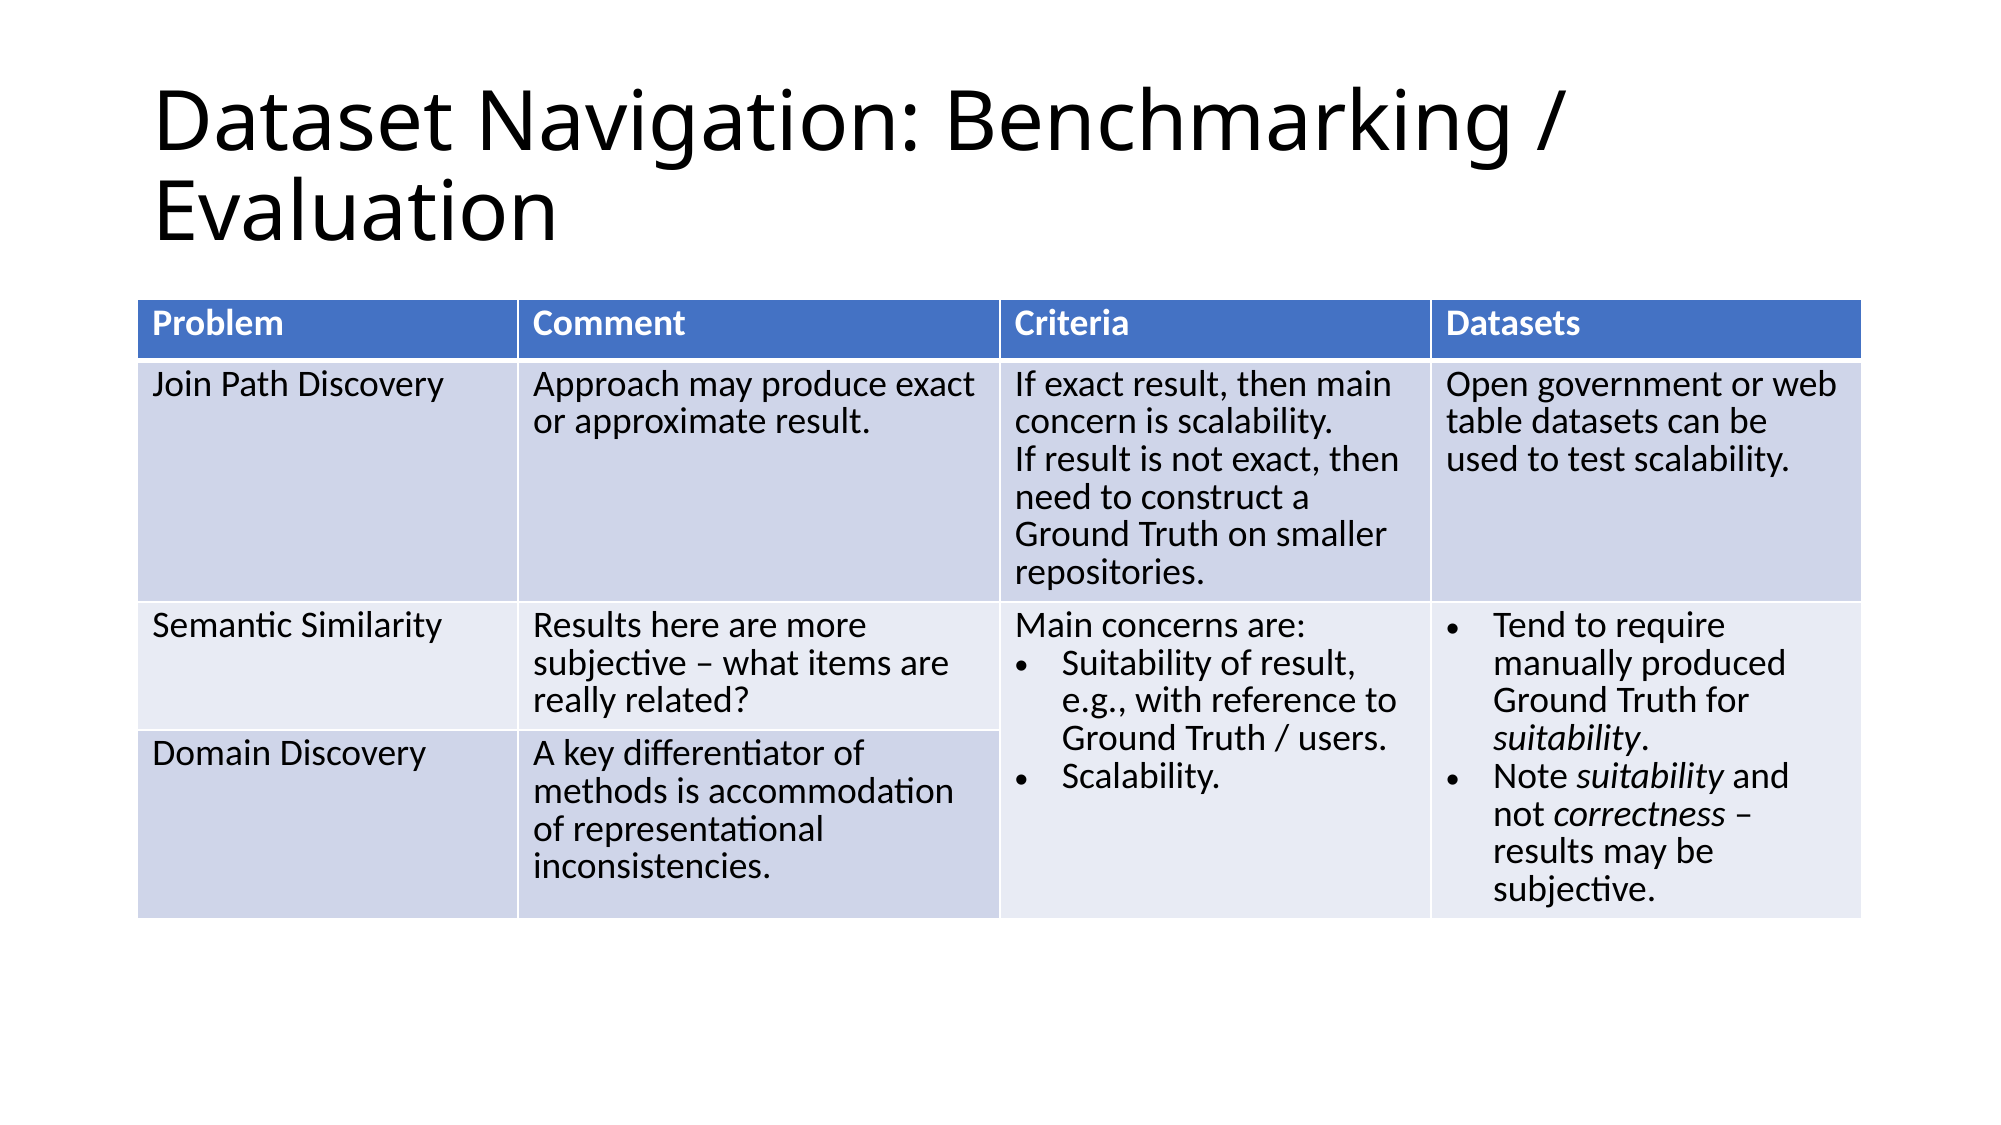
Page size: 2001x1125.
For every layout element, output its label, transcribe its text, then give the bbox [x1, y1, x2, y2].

table_cell Approach may produce exact or approximate result. [519, 363, 999, 601]
table_cell Open government or web table datasets can be used to test scalability. [1432, 363, 1861, 601]
table_cell Main concerns are: Suitability of result, e.g., with reference to Ground Truth / users. Scalability. [1001, 603, 1430, 918]
table_header Criteria [1001, 300, 1430, 358]
table_header Problem [138, 300, 517, 358]
table_cell Domain Discovery [138, 731, 517, 918]
table_cell A key differentiator of methods is accommodation of representational inconsistencies. [519, 731, 999, 918]
table_cell Semantic Similarity [138, 603, 517, 729]
table_header Datasets [1432, 300, 1861, 358]
title Dataset Navigation: Benchmarking / Evaluation [137, 59, 1863, 278]
table_cell Results here are more subjective – what items are really related? [519, 603, 999, 729]
table_cell Tend to require manually produced Ground Truth for suitability. Note suitability and not correctness – results may be subjective. [1432, 603, 1861, 918]
table_cell Join Path Discovery [138, 363, 517, 601]
table_cell If exact result, then main concern is scalability. If result is not exact, then need to construct a Ground Truth on smaller repositories. [1001, 363, 1430, 601]
table_header Comment [519, 300, 999, 358]
